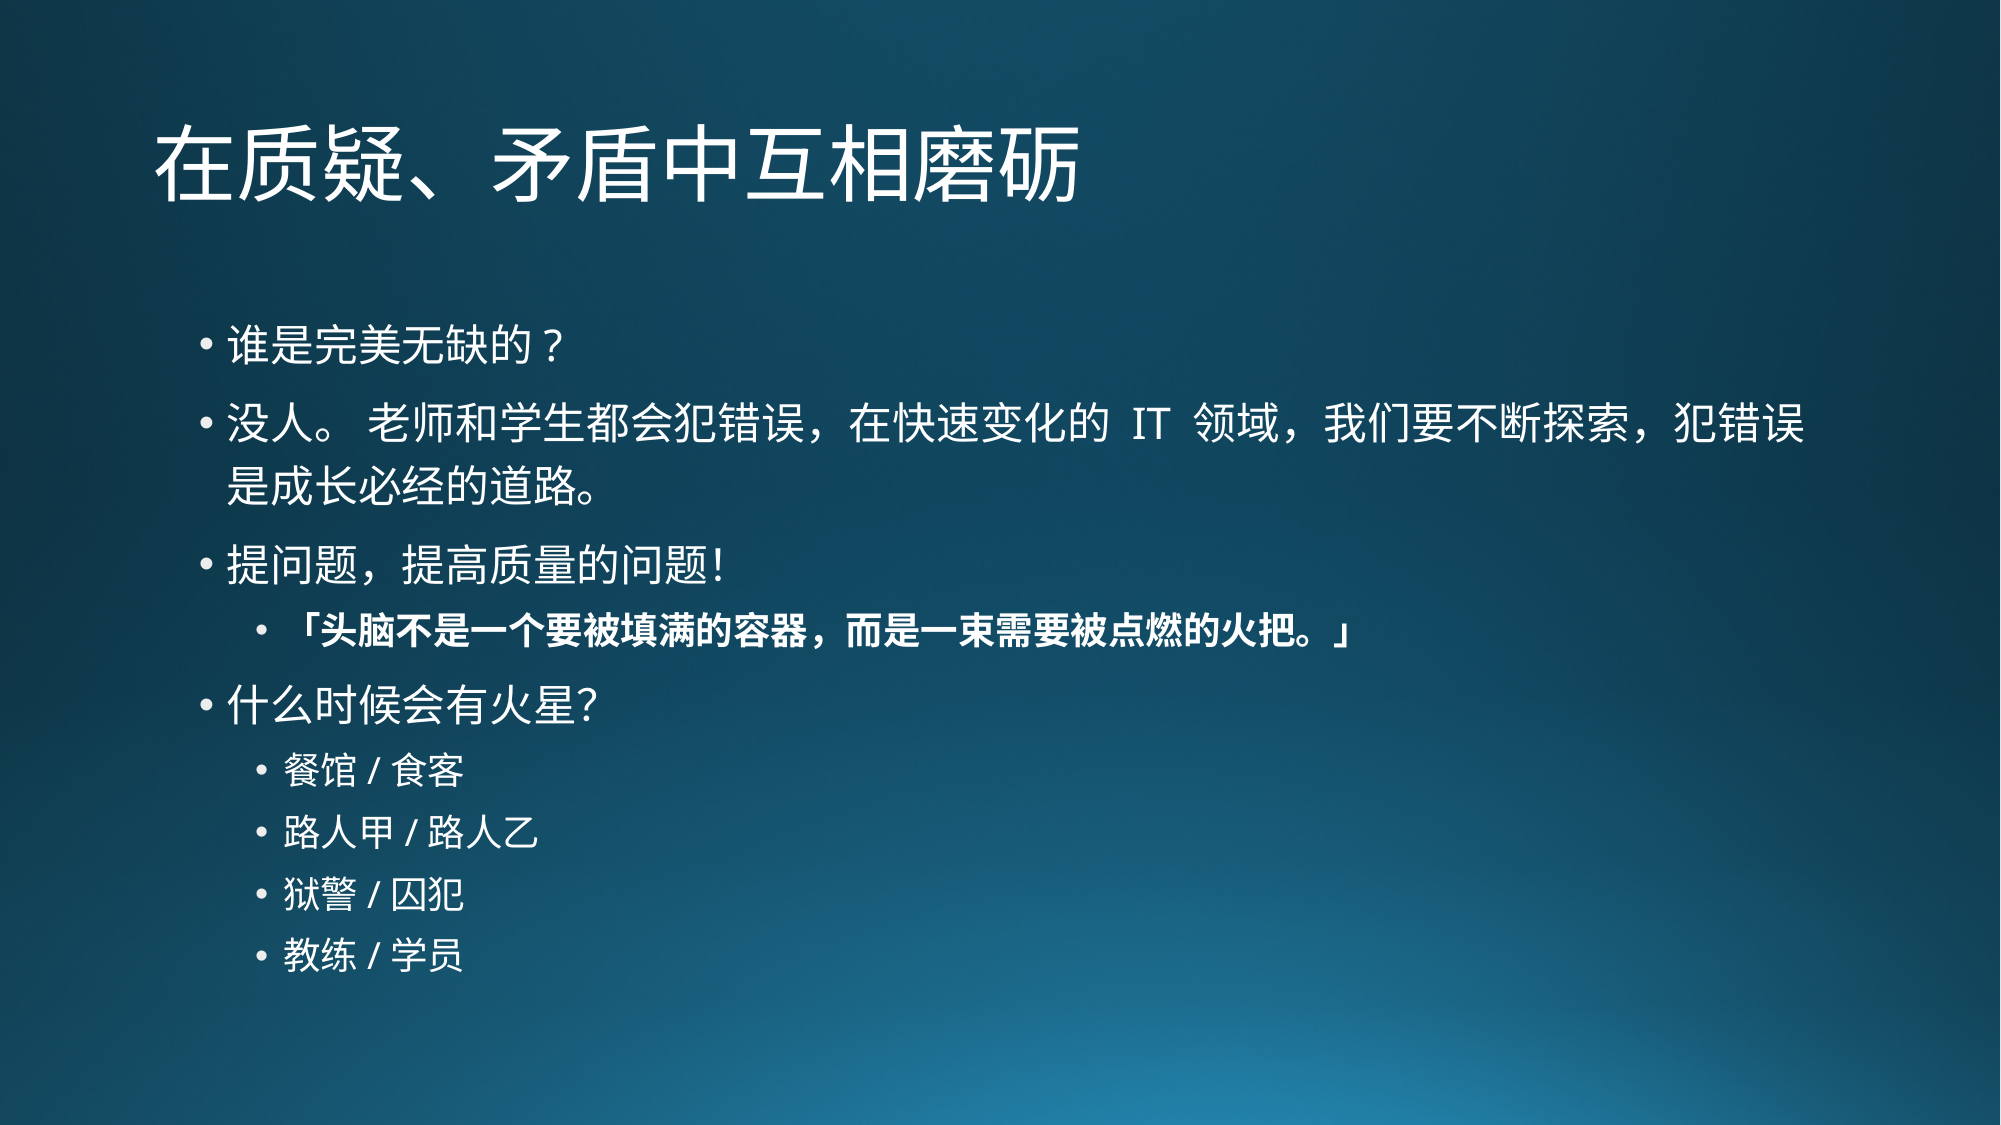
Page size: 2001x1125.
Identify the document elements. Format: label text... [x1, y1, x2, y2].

picture [0, 0, 2001, 1125]
title 在质疑、矛盾中互相磨砺 [137, 59, 1863, 278]
list 谁是完美无缺的? 没人。 老师和学生都会犯错误，在快速变化的 IT 领域，我们要不断探索，犯错误是成长必经的道路。 提问题，提高质量的问题！ 「头脑不是一个要被填满的容器，而是一束需要被点燃的火把。」 什么时候会有火星？ 餐馆/食客 路人甲/路人乙 狱警/囚犯 教练/学员 [183, 299, 1863, 1014]
